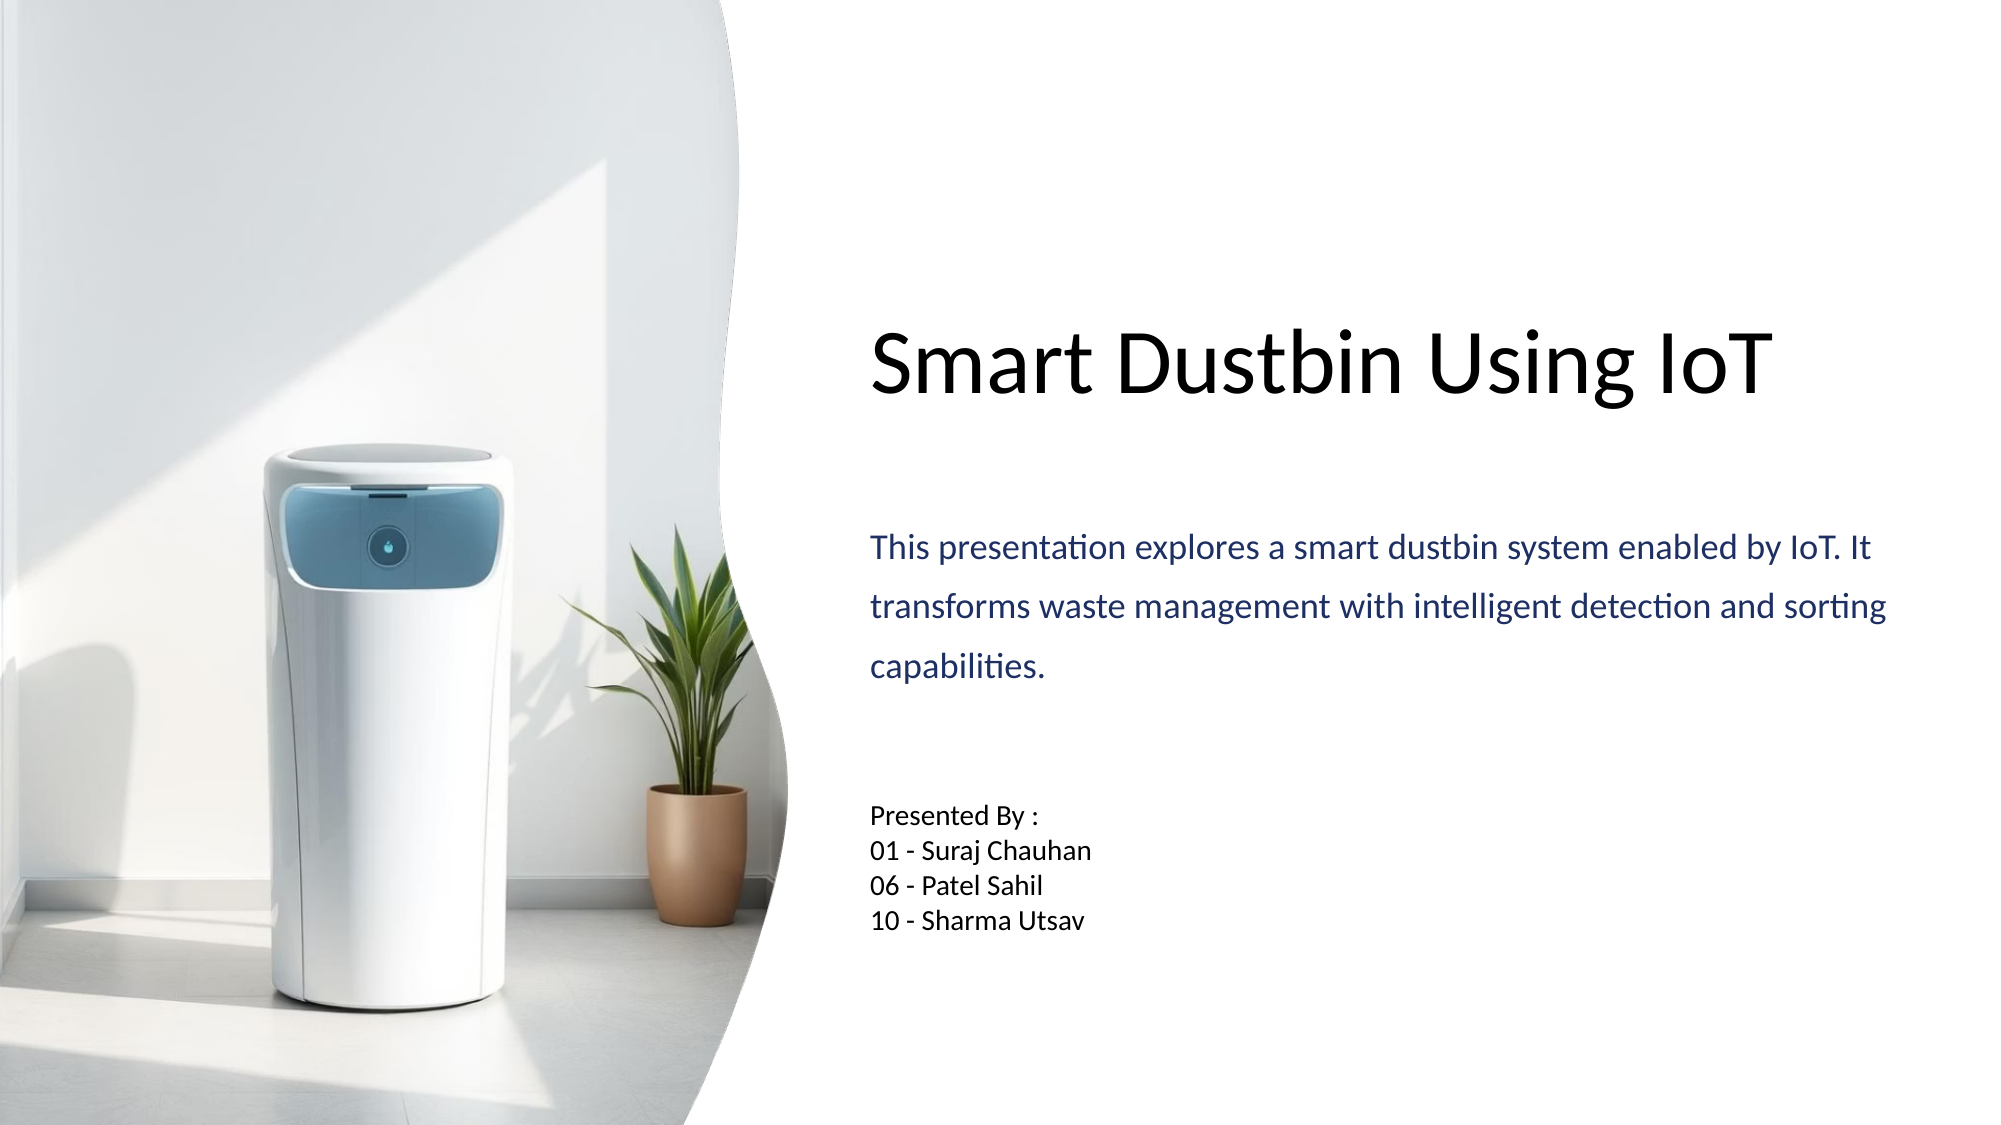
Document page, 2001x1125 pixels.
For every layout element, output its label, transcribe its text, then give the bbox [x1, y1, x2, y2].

text_box Presented By : 01 - Suraj Chauhan 06 - Patel Sahil 10 - Sharma Utsav [870, 796, 1108, 970]
text_box Smart Dustbin Using IoT [870, 296, 1925, 413]
text_box This presentation explores a smart dustbin system enabled by IoT. It transforms waste management with intelligent detection and sorting capabilities. [870, 507, 2000, 686]
picture [0, 0, 788, 1125]
